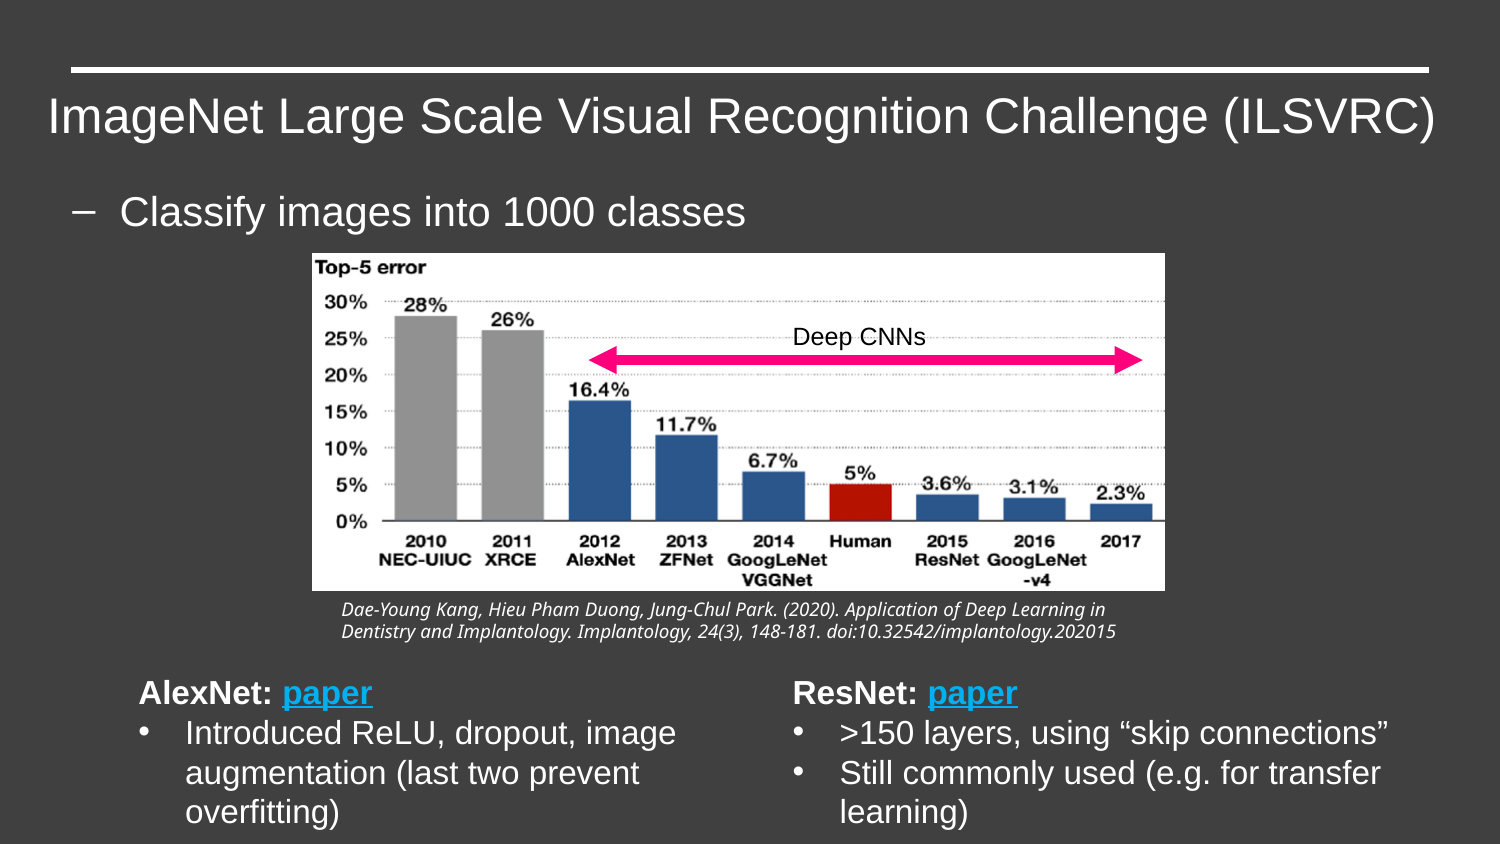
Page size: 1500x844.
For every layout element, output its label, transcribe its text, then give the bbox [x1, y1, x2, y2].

text_box Dae-Young Kang, Hieu Pham Duong, Jung-Chul Park. (2020). Application of Deep Learning in Dentistry and Implantology. Implantology, 24(3), 148-181. doi:10.32542/implantology.202015 [999, 589, 1179, 650]
picture [311, 252, 1165, 592]
text_box ResNet: paper >150 layers, using “skip connections” Still commonly used (e.g. for transfer learning) [792, 670, 1407, 821]
list Classify images into 1000 classes [72, 184, 999, 660]
text_box AlexNet: paper Introduced ReLU, dropout, image augmentation (last two prevent overfitting) [138, 670, 753, 821]
list ImageNet Large Scale Visual Recognition Challenge (ILSVRC) [47, 83, 1500, 199]
